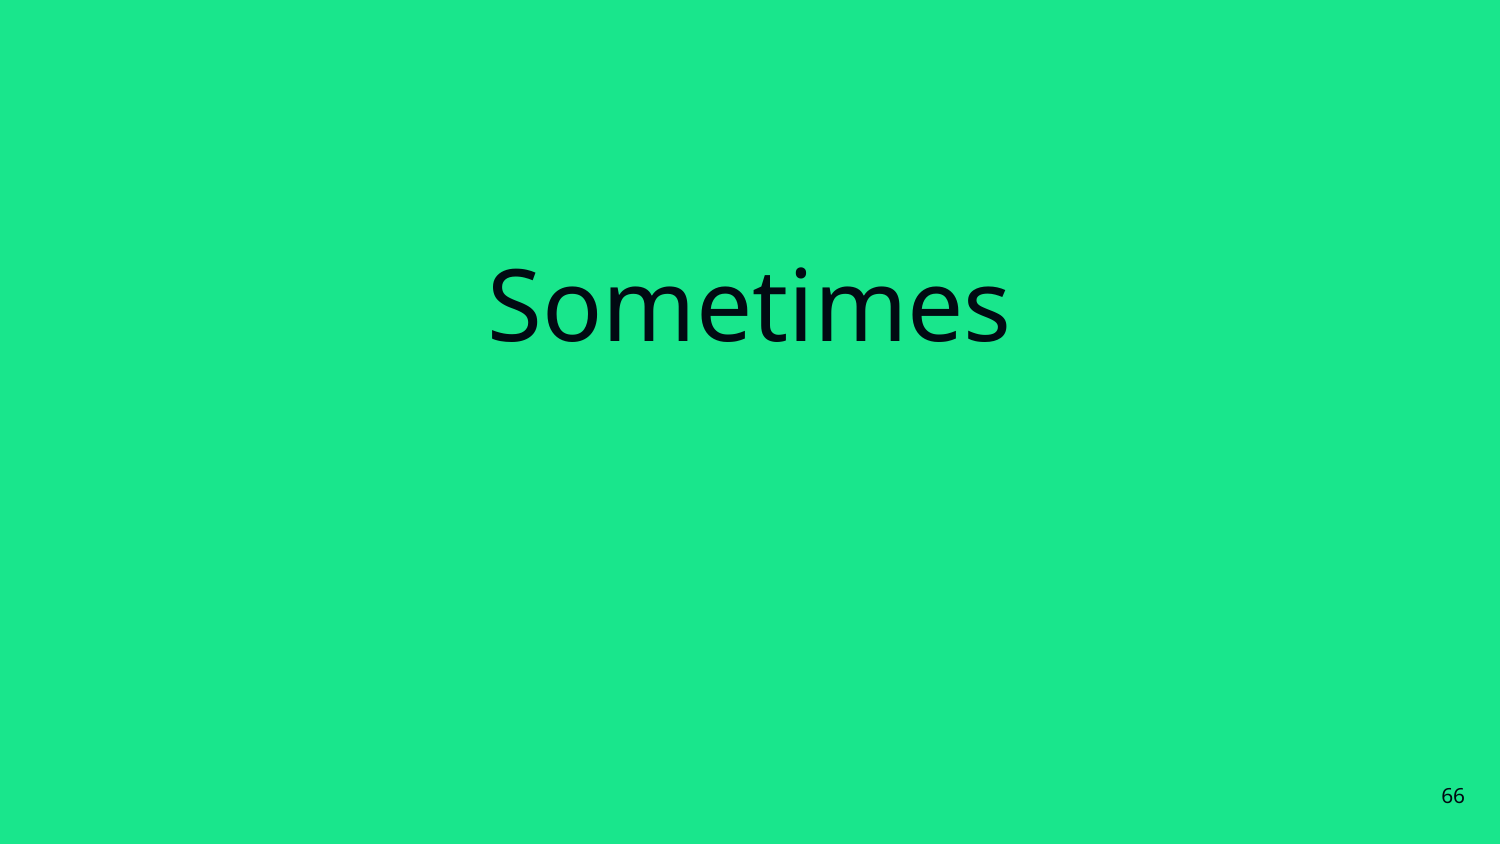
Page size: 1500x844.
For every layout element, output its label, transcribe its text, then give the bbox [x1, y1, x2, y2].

title Sometimes [0, 86, 1500, 758]
slide_number ‹#› [1389, 764, 1480, 830]
